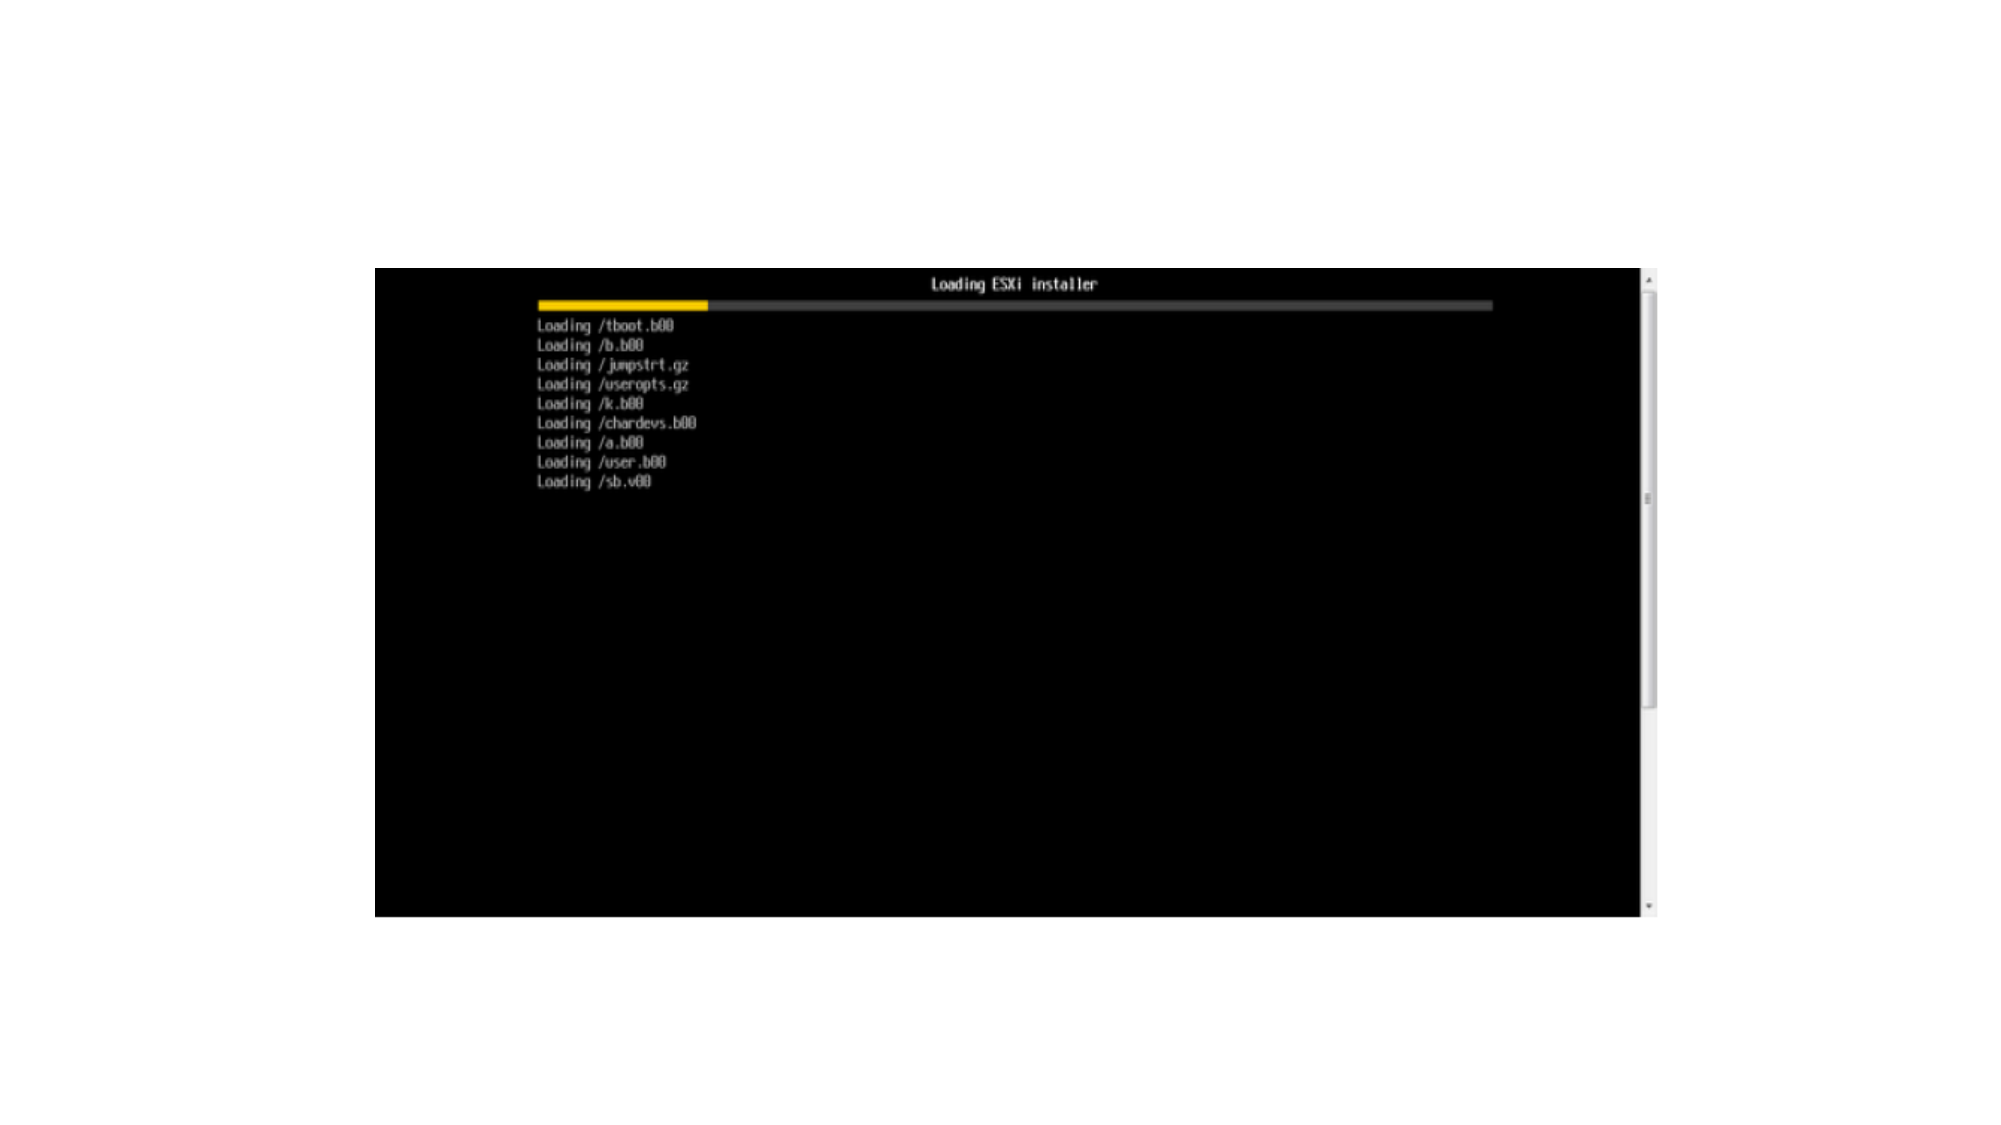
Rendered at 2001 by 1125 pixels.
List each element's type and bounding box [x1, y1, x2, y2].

picture [374, 268, 1659, 919]
